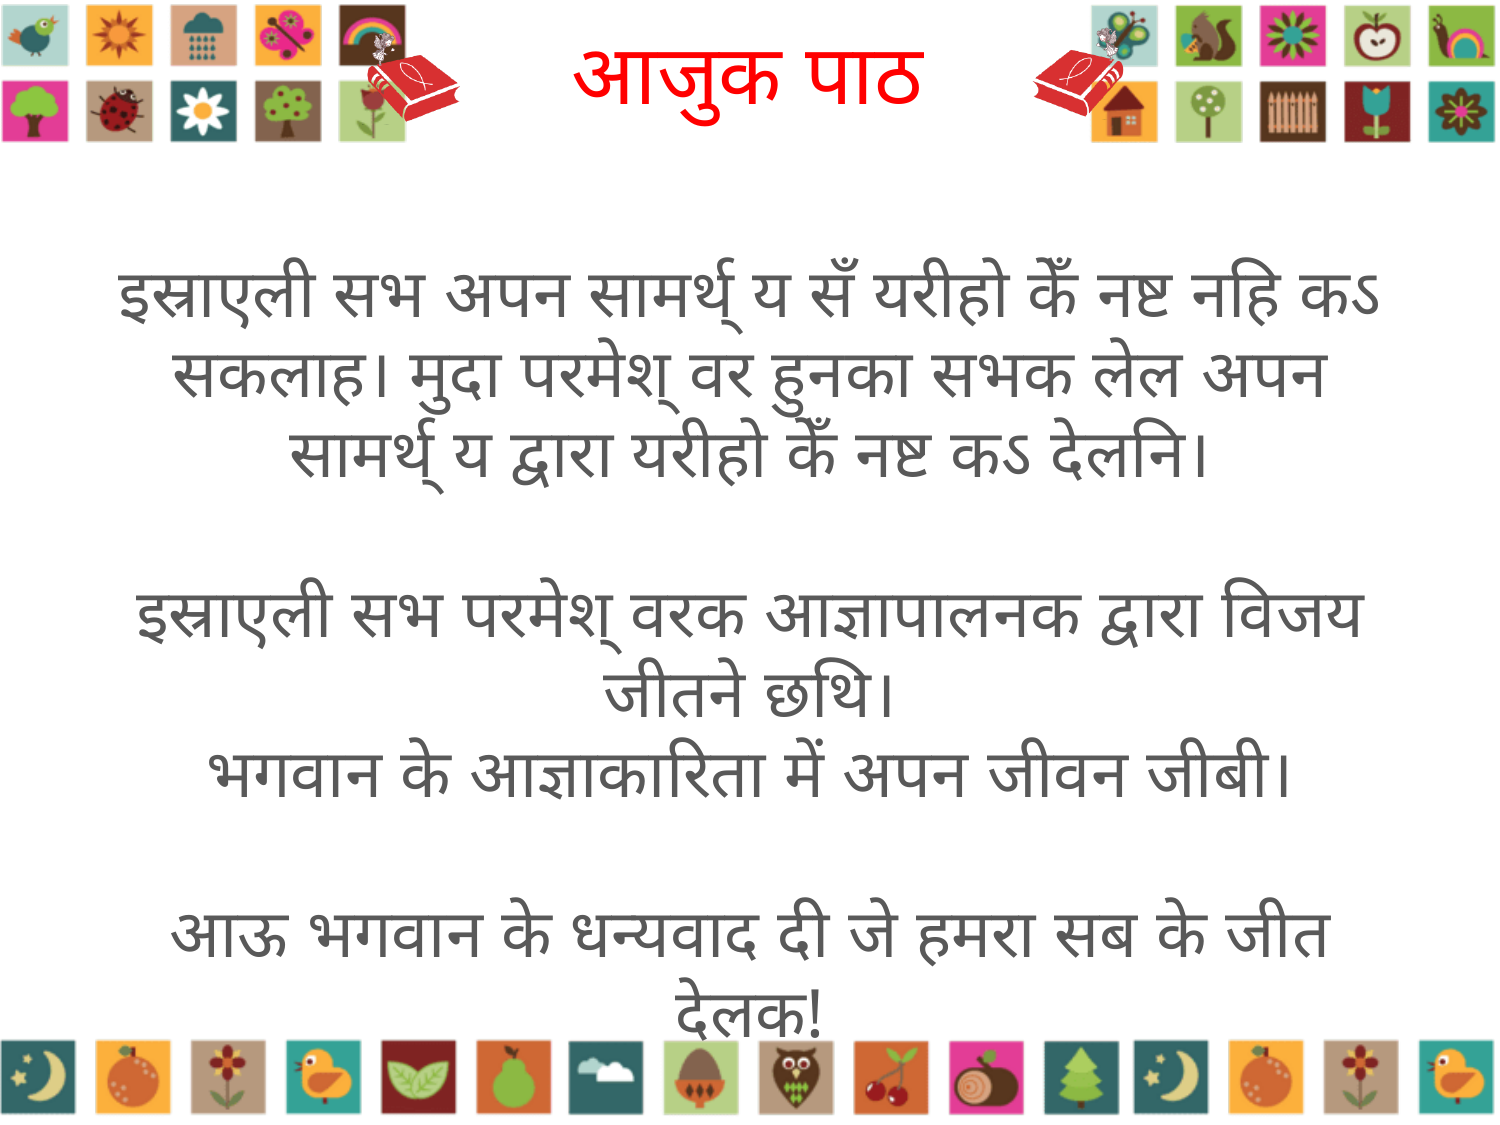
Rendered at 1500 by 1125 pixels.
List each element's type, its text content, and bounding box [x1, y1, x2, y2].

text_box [0, 1028, 1500, 1118]
picture [1001, 3, 1500, 150]
picture [0, 3, 492, 150]
text_box इस्राएली सभ अपन सामर्थ् य सँ यरीहो केँ नष्ट नहि कऽ सकलाह। मुदा परमेश् वर हुनका सभक लेल अपन सामर्थ् य द्वारा यरीहो केँ नष्ट कऽ देलनि। इस्राएली सभ परमेश् वरक आज्ञापालनक द्वारा विजय जीतने छथि। भगवान के आज्ञाकारिता में अपन जीवन जीबी। आऊ भगवान के धन्यवाद दी जे हमरा सब के जीत देलक! [76, 243, 1424, 1027]
text_box आजुक पाठ [425, 13, 1077, 129]
